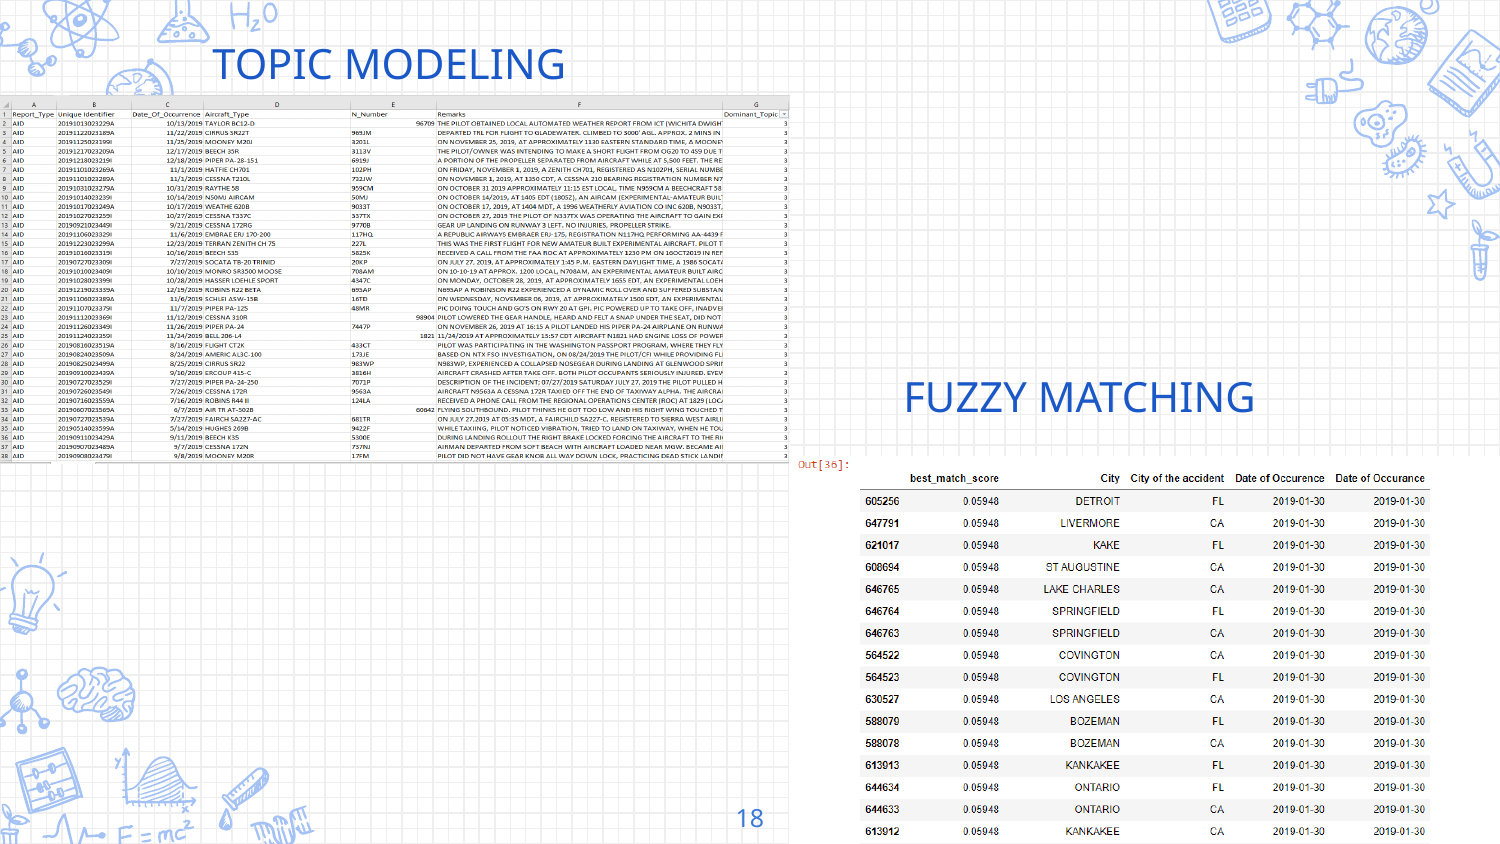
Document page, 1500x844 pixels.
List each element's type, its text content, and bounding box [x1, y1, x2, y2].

slide_number 18 [705, 796, 784, 844]
text_box TOPIC MODELING [197, 30, 887, 95]
text_box FUZZY MATCHING [888, 363, 1500, 428]
picture [0, 95, 1500, 844]
